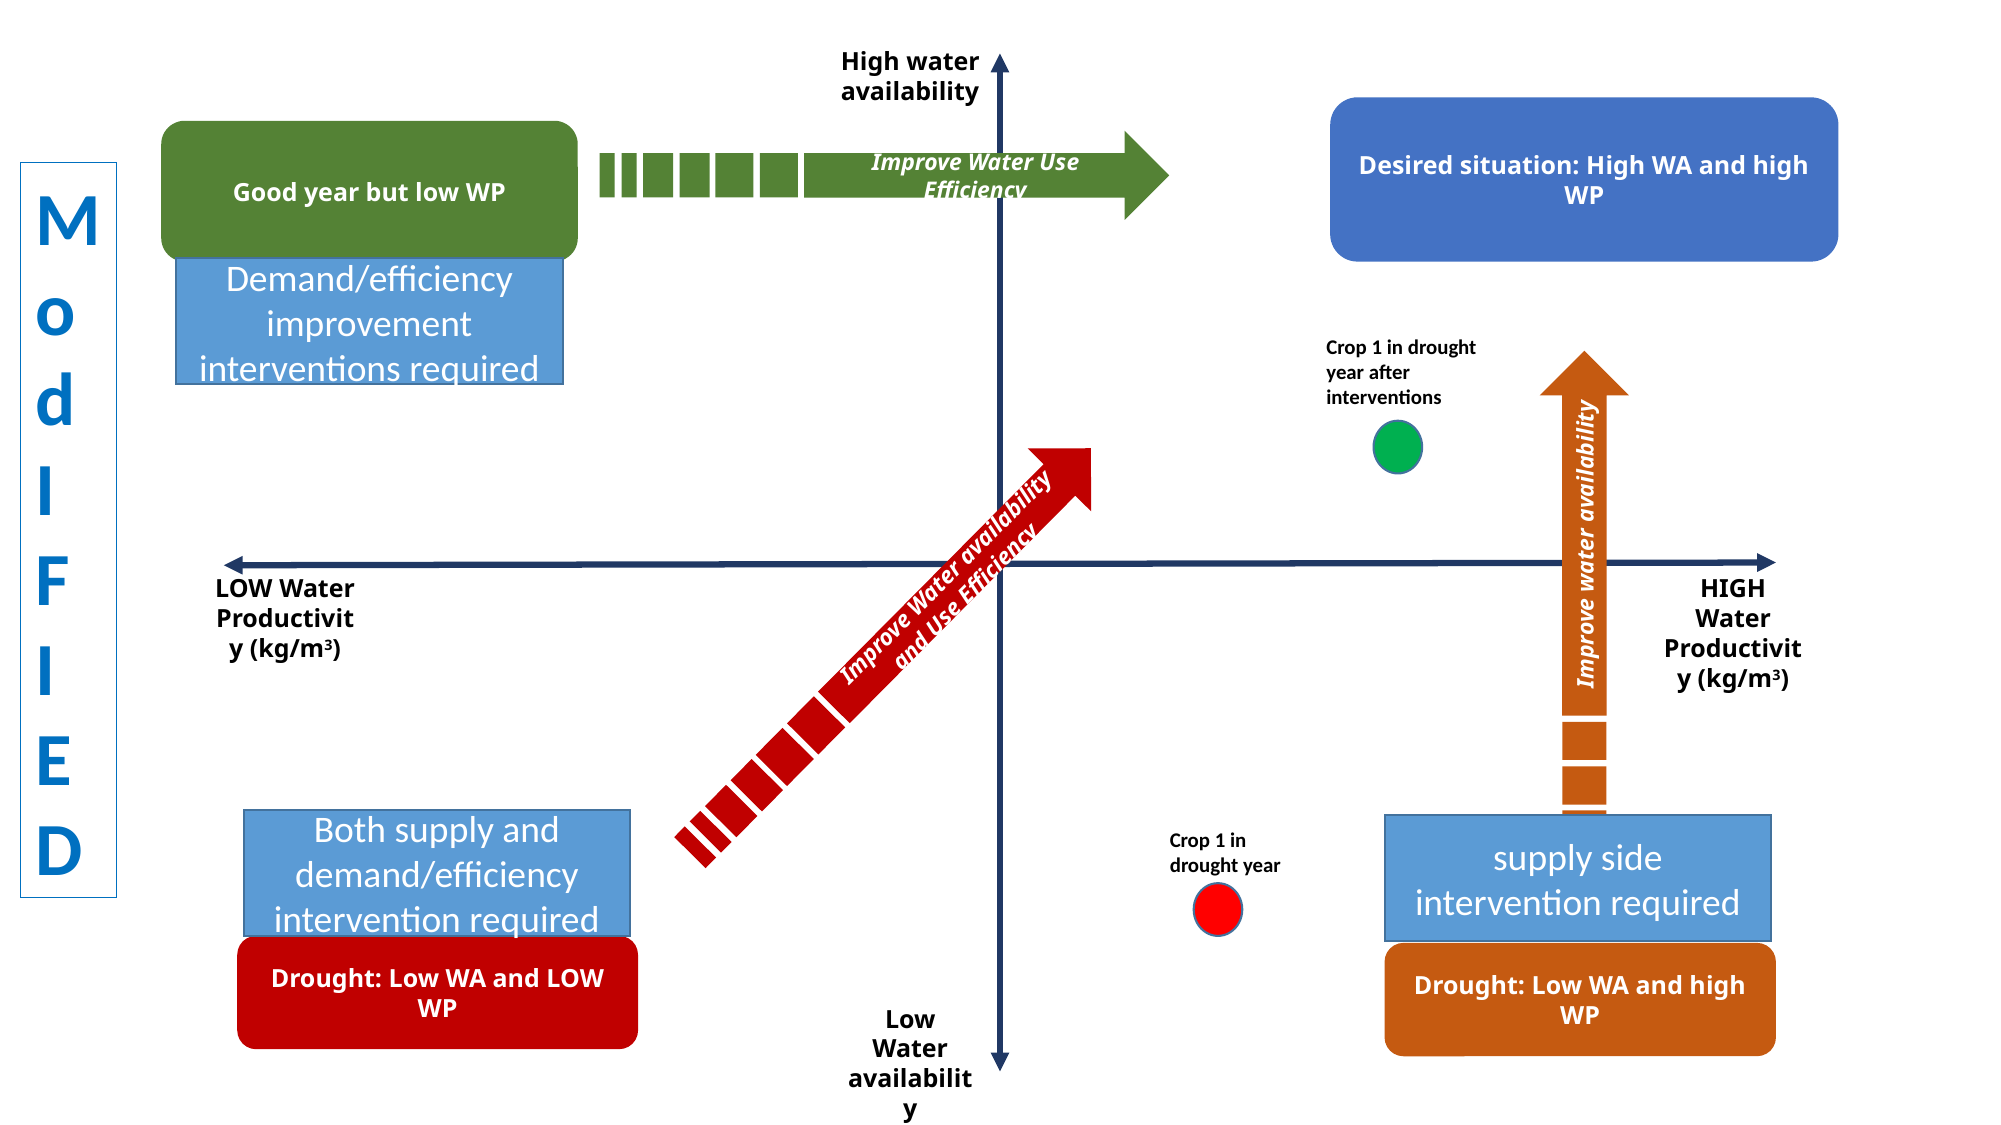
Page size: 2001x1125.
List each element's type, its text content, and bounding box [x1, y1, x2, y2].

text_box Desired situation: High WA and high WP [1329, 96, 1840, 263]
text_box HIGH Water Productivity (kg/m3) [1646, 565, 1820, 590]
text_box LOW Water Productivity (kg/m3) [198, 565, 372, 670]
text_box Drought: Low WA and LOW WP [236, 937, 640, 1051]
text_box Demand/efficiency improvement interventions required [175, 257, 564, 385]
text_box Both supply and demand/efficiency intervention required [243, 809, 631, 937]
text_box Low Water availability [832, 995, 988, 1125]
text_box High water availability [820, 38, 1000, 113]
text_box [599, 130, 1170, 220]
text_box [1372, 419, 1424, 475]
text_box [1299, 590, 1870, 680]
text_box Crop 1 in drought year [1155, 819, 1314, 885]
text_box HIGH Water Productivity (kg/m3) [1646, 680, 1820, 700]
text_box Drought: Low WA and high WP [1383, 942, 1777, 1058]
text_box [1192, 885, 1244, 937]
text_box Good year but low WP [160, 119, 579, 261]
text_box Crop 1 in drought year after interventions [1311, 325, 1523, 416]
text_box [223, 562, 1776, 566]
text_box supply side intervention required [1384, 814, 1772, 942]
text_box Mod I F I E D [20, 162, 117, 898]
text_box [605, 605, 1176, 695]
